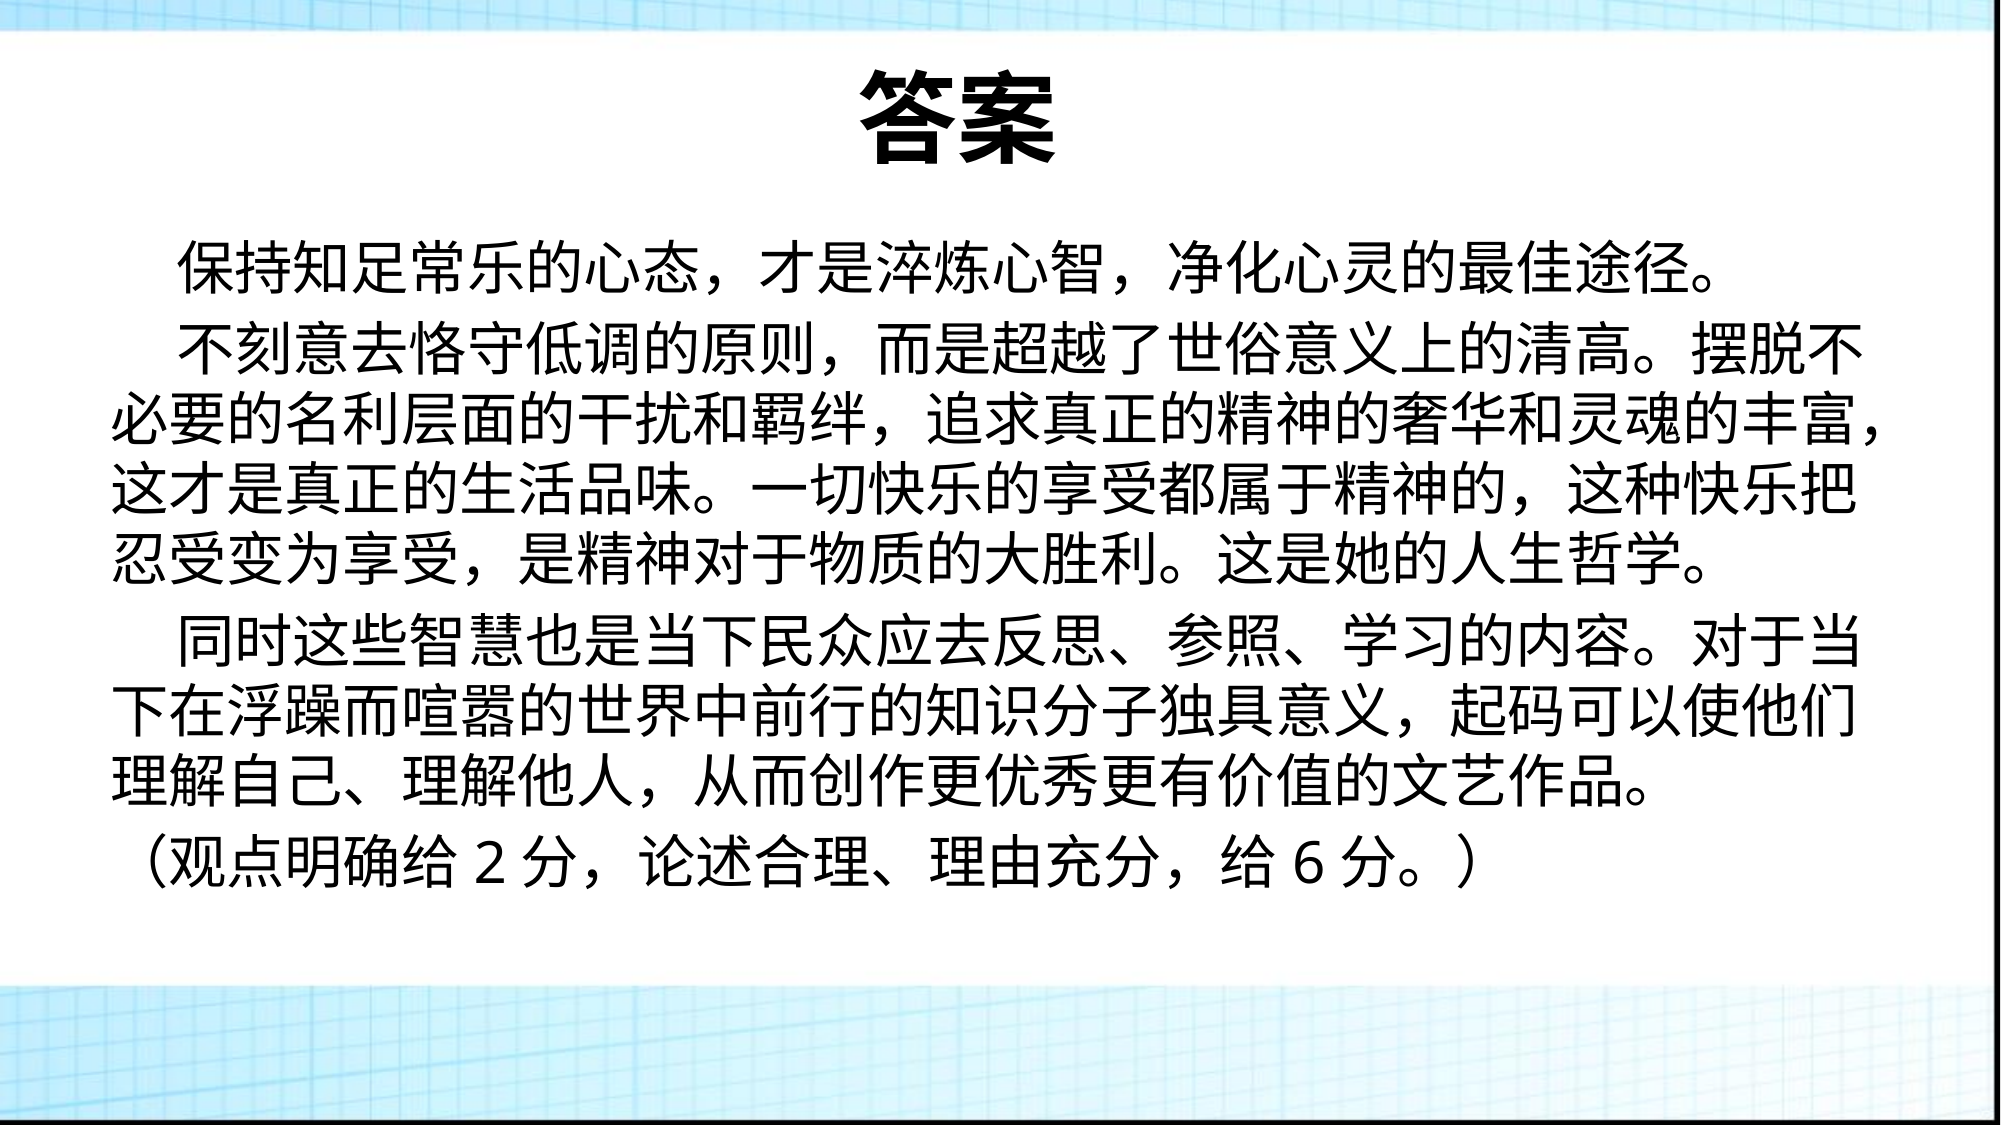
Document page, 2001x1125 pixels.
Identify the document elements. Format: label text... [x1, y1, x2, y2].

title 答案 [208, 67, 1707, 183]
picture [0, 0, 2001, 1125]
list 保持知足常乐的心态，才是淬炼心智，净化心灵的最佳途径。 不刻意去恪守低调的原则，而是超越了世俗意义上的清高。摆脱不必要的名利层面的干扰和羁绊，追求真正的精神的奢华和灵魂的丰富，这才是真正的生活品味。一切快乐的享受都属于精神的，这种快乐把忍受变为享受，是精神对于物质的大胜利。这是她的人生哲学。 同时这些智慧也是当下民众应去反思、参照、学习的内容。对于当下在浮躁而喧嚣的世界中前行的知识分子独具意义，起码可以使他们理解自己、理解他人，从而创作更优秀更有价值的文艺作品。 （观点明确给2分，论述合理、理由充分，给6分。） [38, 222, 1921, 1062]
